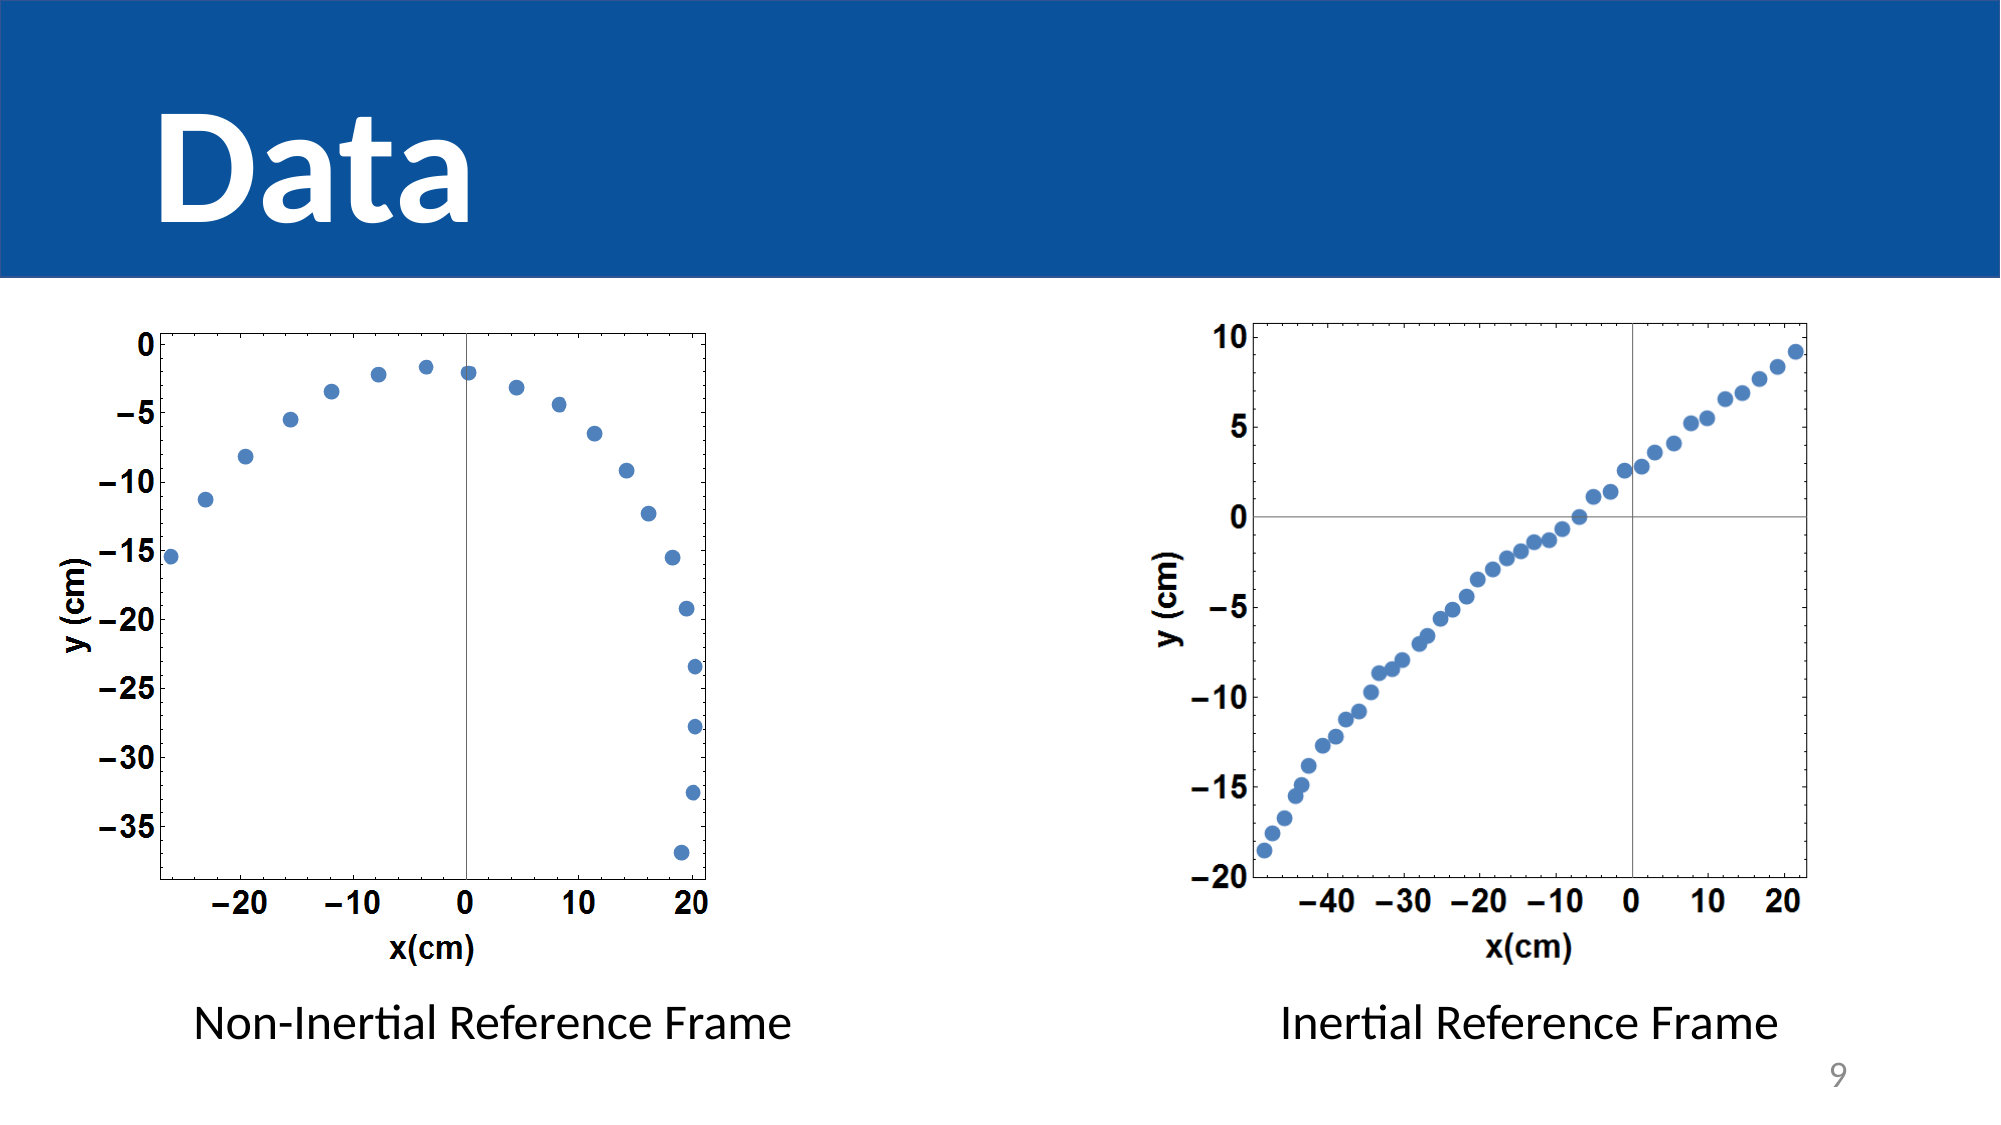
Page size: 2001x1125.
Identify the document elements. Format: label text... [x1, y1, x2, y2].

picture [35, 208, 829, 1003]
slide_number 9 [1412, 1042, 1863, 1103]
text_box Non-Inertial Reference Frame [77, 981, 920, 1057]
title Data [137, 59, 1863, 278]
text_box [0, 0, 2000, 278]
picture [1126, 197, 1932, 1003]
text_box Inertial Reference Frame [1218, 1003, 1841, 1057]
